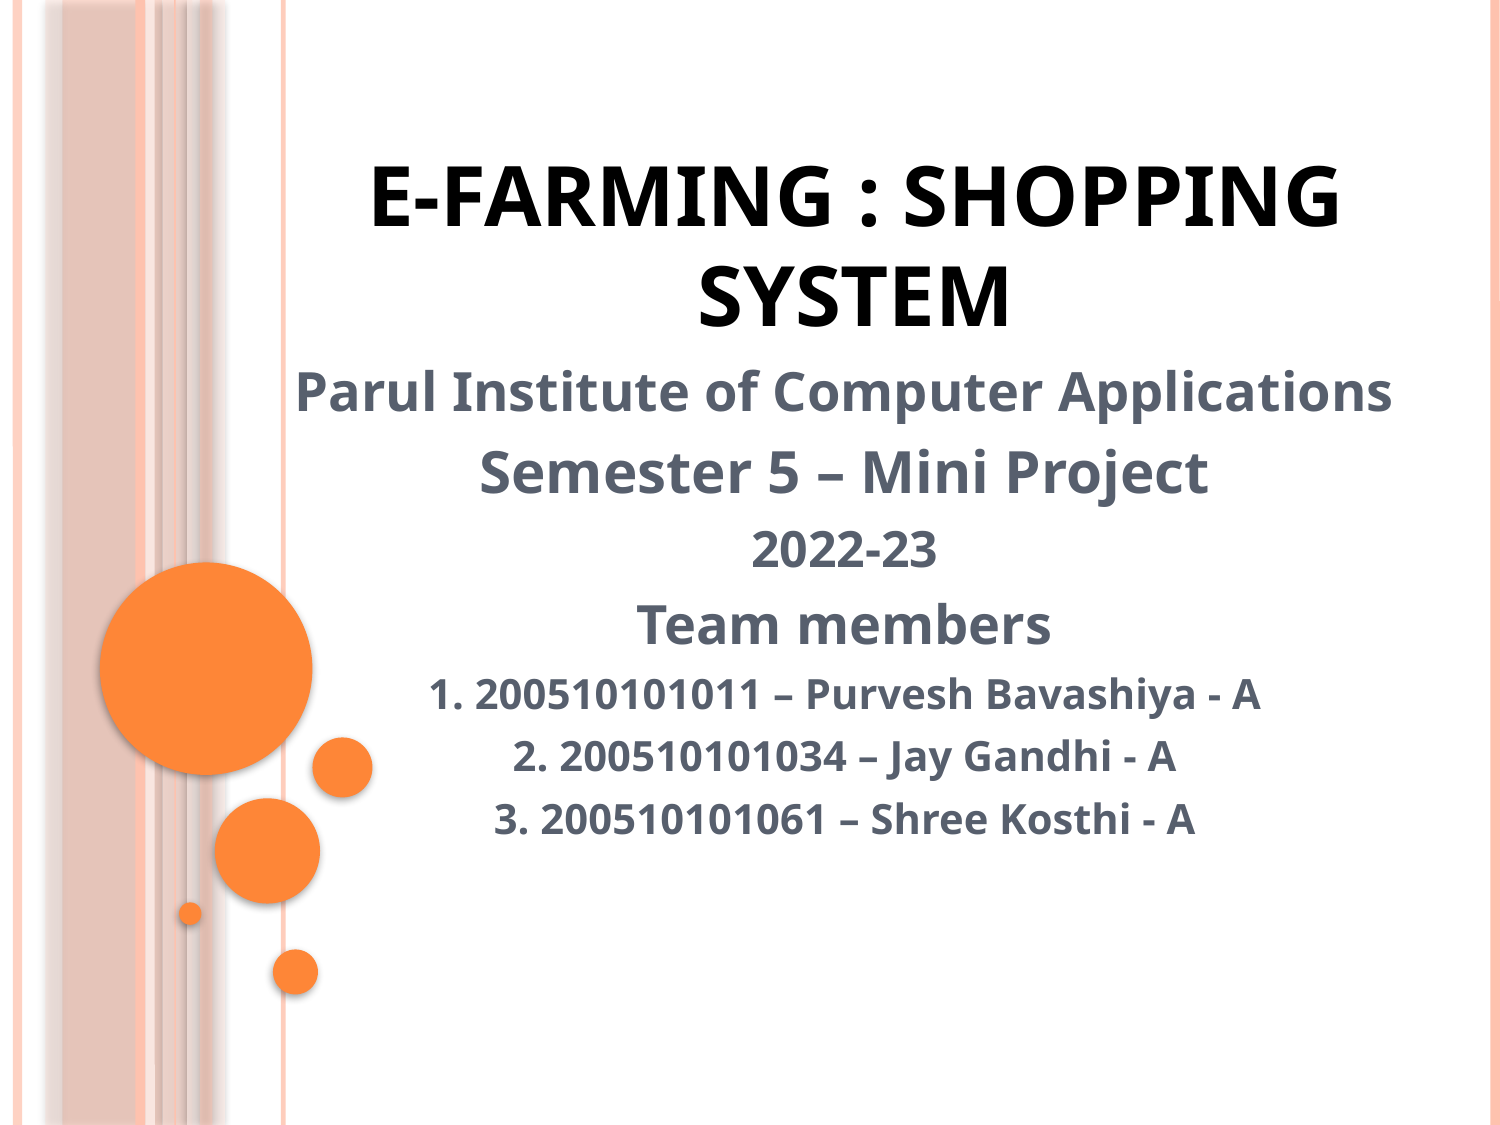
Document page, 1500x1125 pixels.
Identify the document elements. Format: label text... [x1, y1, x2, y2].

title E-Farming : Shopping System [218, 50, 1494, 351]
subtitle Parul Institute of Computer Applications Semester 5 – Mini Project 2022-23 Team members 1. 200510101011 – Purvesh Bavashiya - A 2. 200510101034 – Jay Gandhi - A 3. 200510101061 – Shree Kosthi - A [207, 350, 1483, 547]
